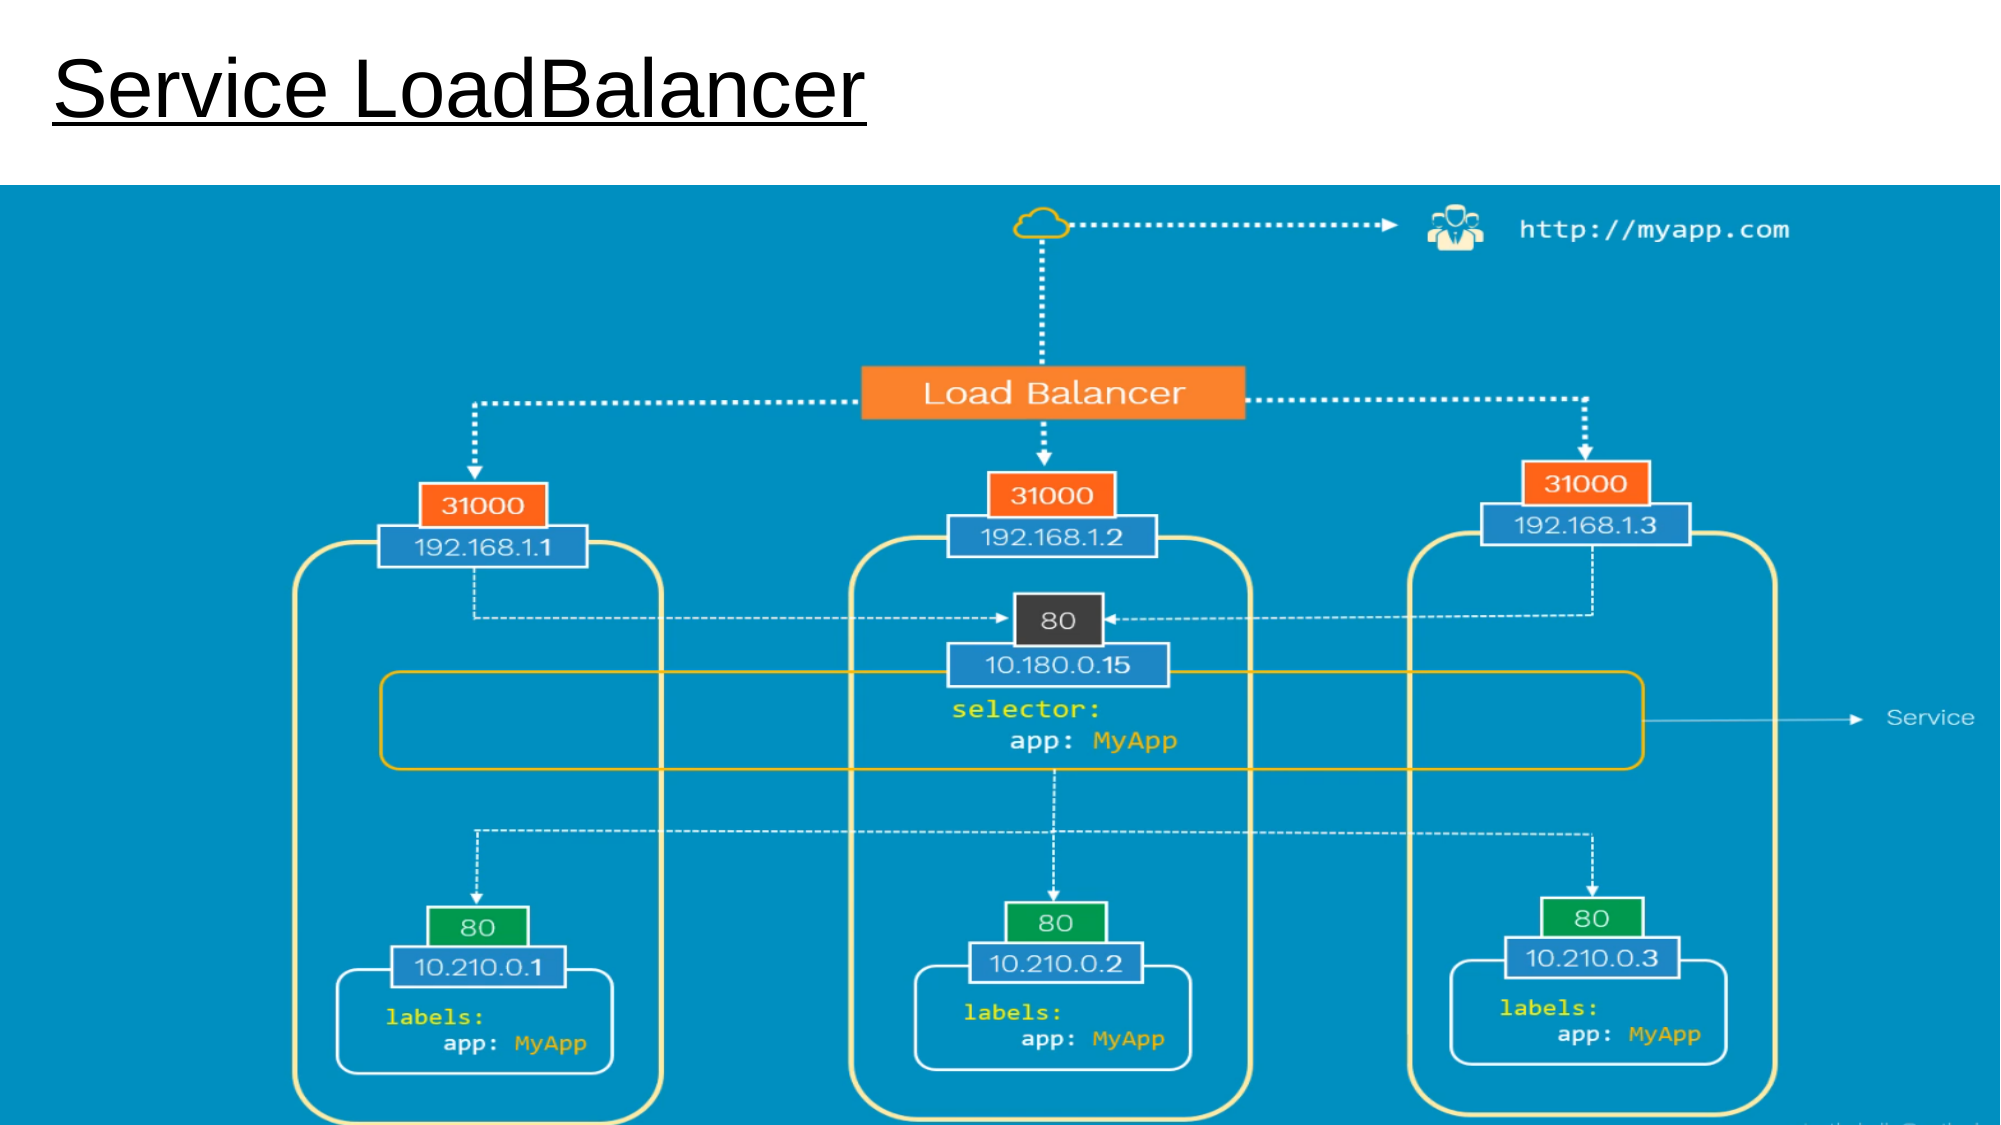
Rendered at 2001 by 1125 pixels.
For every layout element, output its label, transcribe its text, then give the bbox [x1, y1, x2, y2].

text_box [0, 185, 2000, 1125]
text_box Service LoadBalancer [37, 37, 1635, 125]
